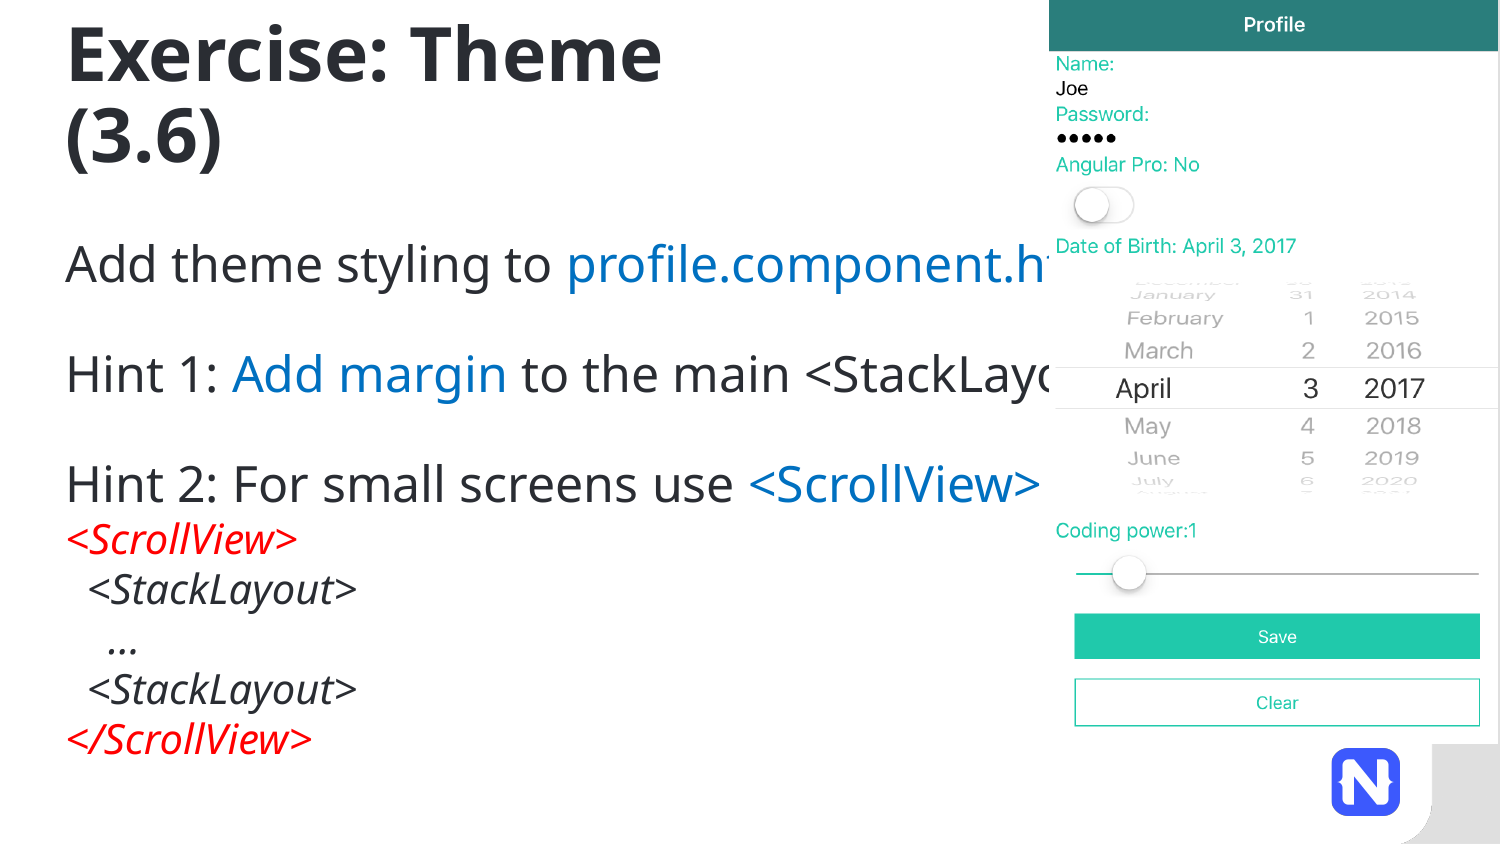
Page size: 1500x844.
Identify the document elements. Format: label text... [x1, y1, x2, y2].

picture [1048, 0, 1500, 844]
list Add theme styling to profile.component.html Hint 1: Add margin to the main <StackLayout> Hint 2: For small screens use <ScrollView> <ScrollView> <StackLayout> ... <StackLayout> </ScrollView> [53, 221, 1043, 658]
title Exercise: Theme (3.6) [53, 64, 1043, 132]
